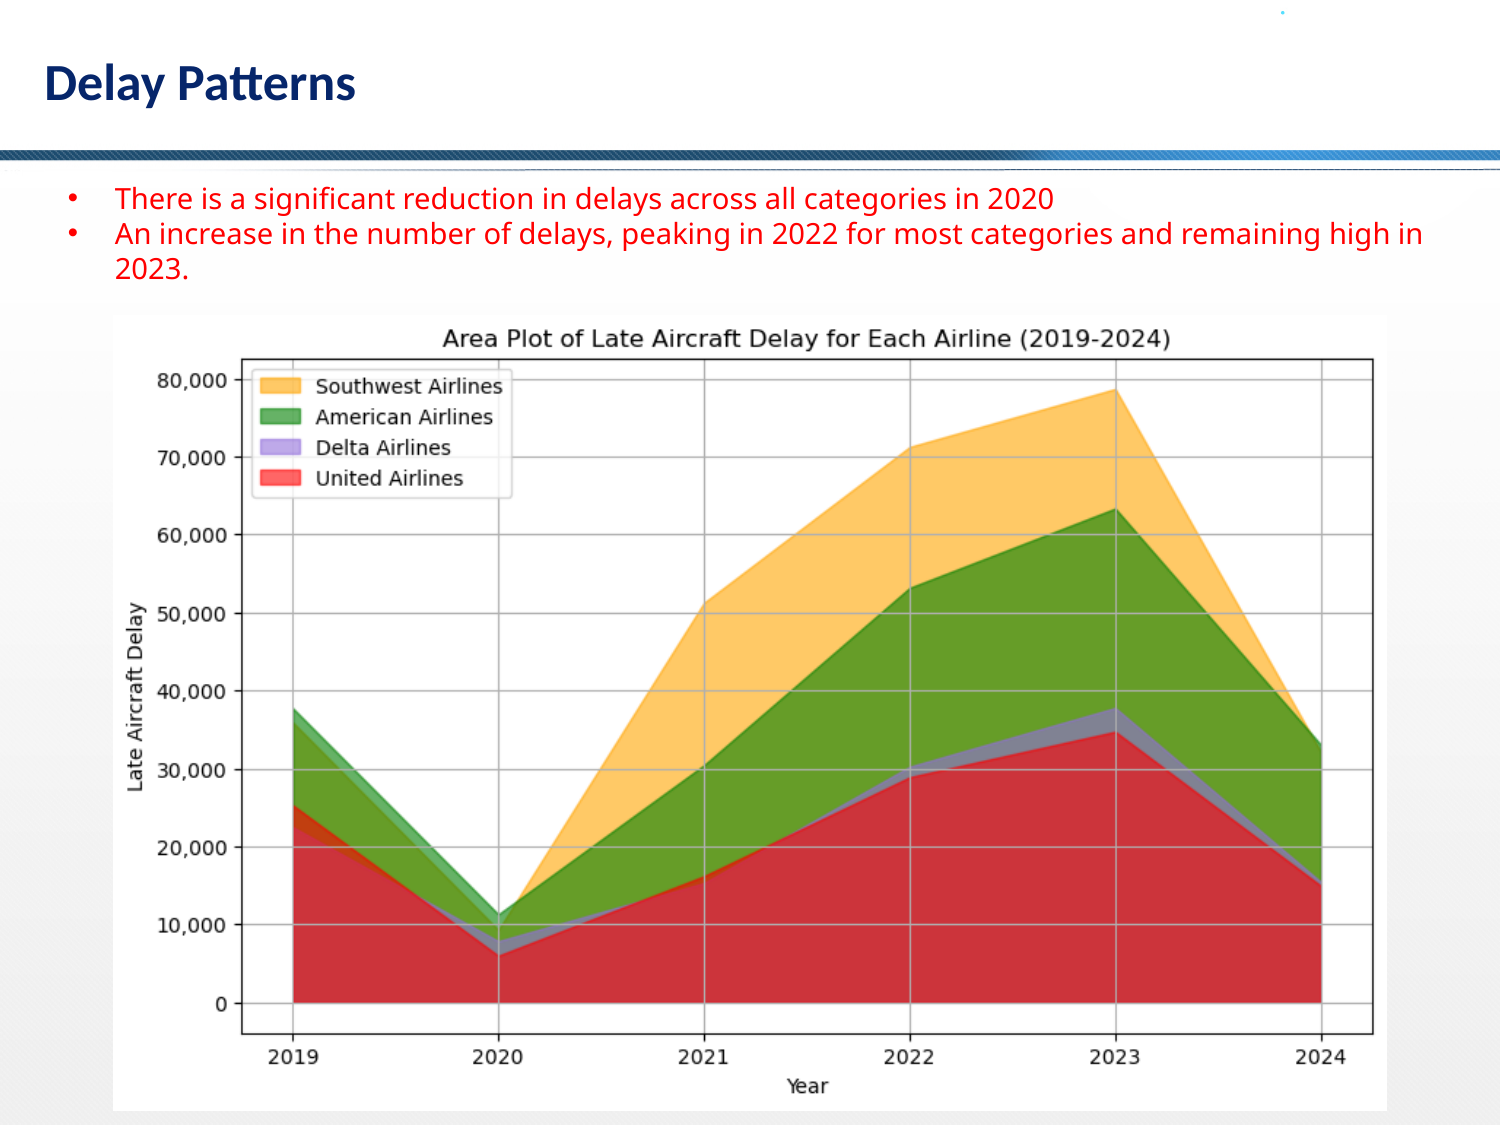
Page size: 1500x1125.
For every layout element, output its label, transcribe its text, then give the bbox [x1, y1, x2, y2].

title Delay Patterns [29, 14, 1287, 146]
picture [0, 0, 1500, 1125]
text_box There is a significant reduction in delays across all categories in 2020 An increase in the number of delays, peaking in 2022 for most categories and remaining high in 2023. [53, 172, 1447, 293]
